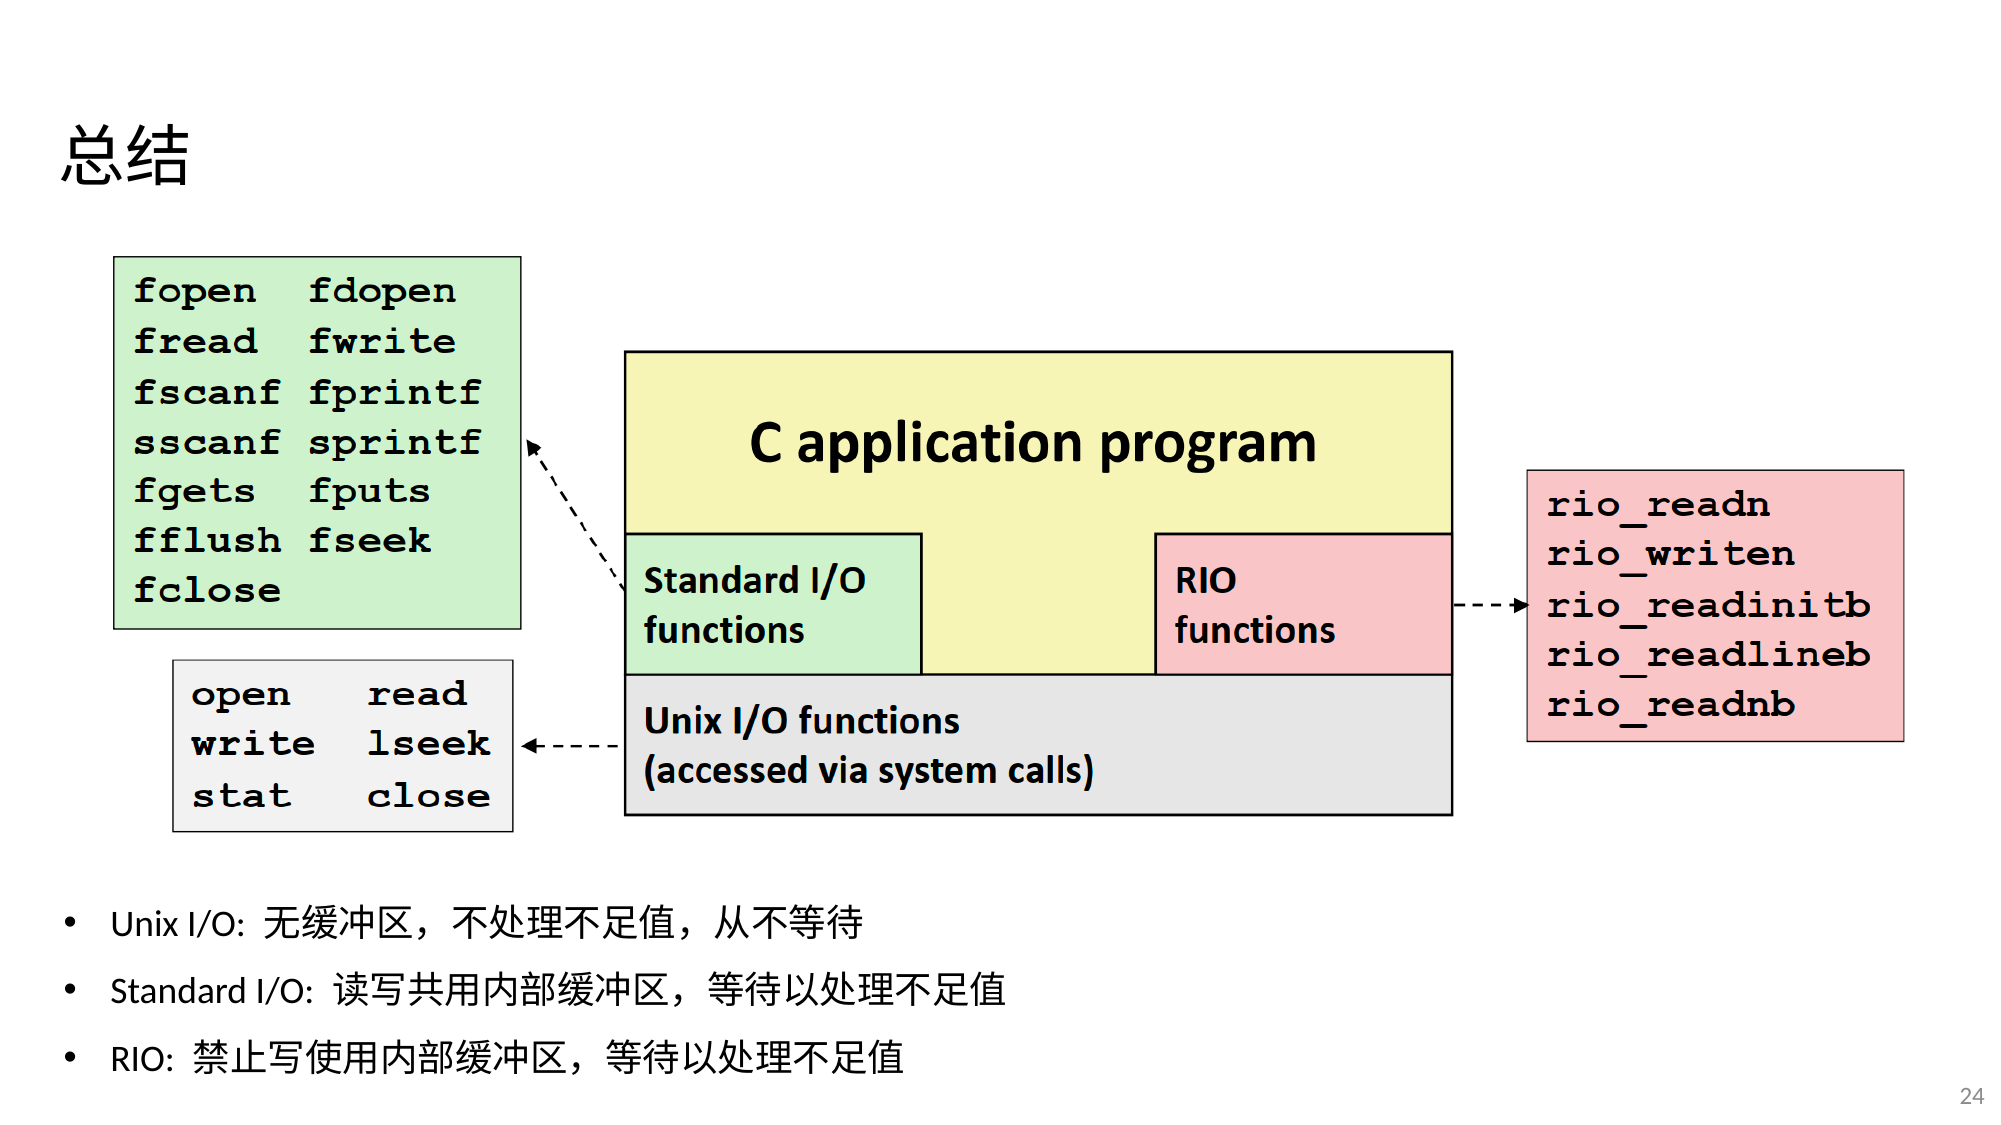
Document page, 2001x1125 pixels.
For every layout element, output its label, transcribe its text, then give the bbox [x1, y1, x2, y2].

picture [90, 240, 1910, 840]
text_box Unix I/O: 无缓冲区，不处理不足值，从不等待 Standard I/O: 读写共用内部缓冲区，等待以处理不足值 RIO: 禁止写使用内部缓冲区，等待以处理不足值 [48, 868, 1023, 1087]
slide_number 24 [1550, 1065, 2000, 1125]
text_box 总结 [44, 106, 1120, 201]
